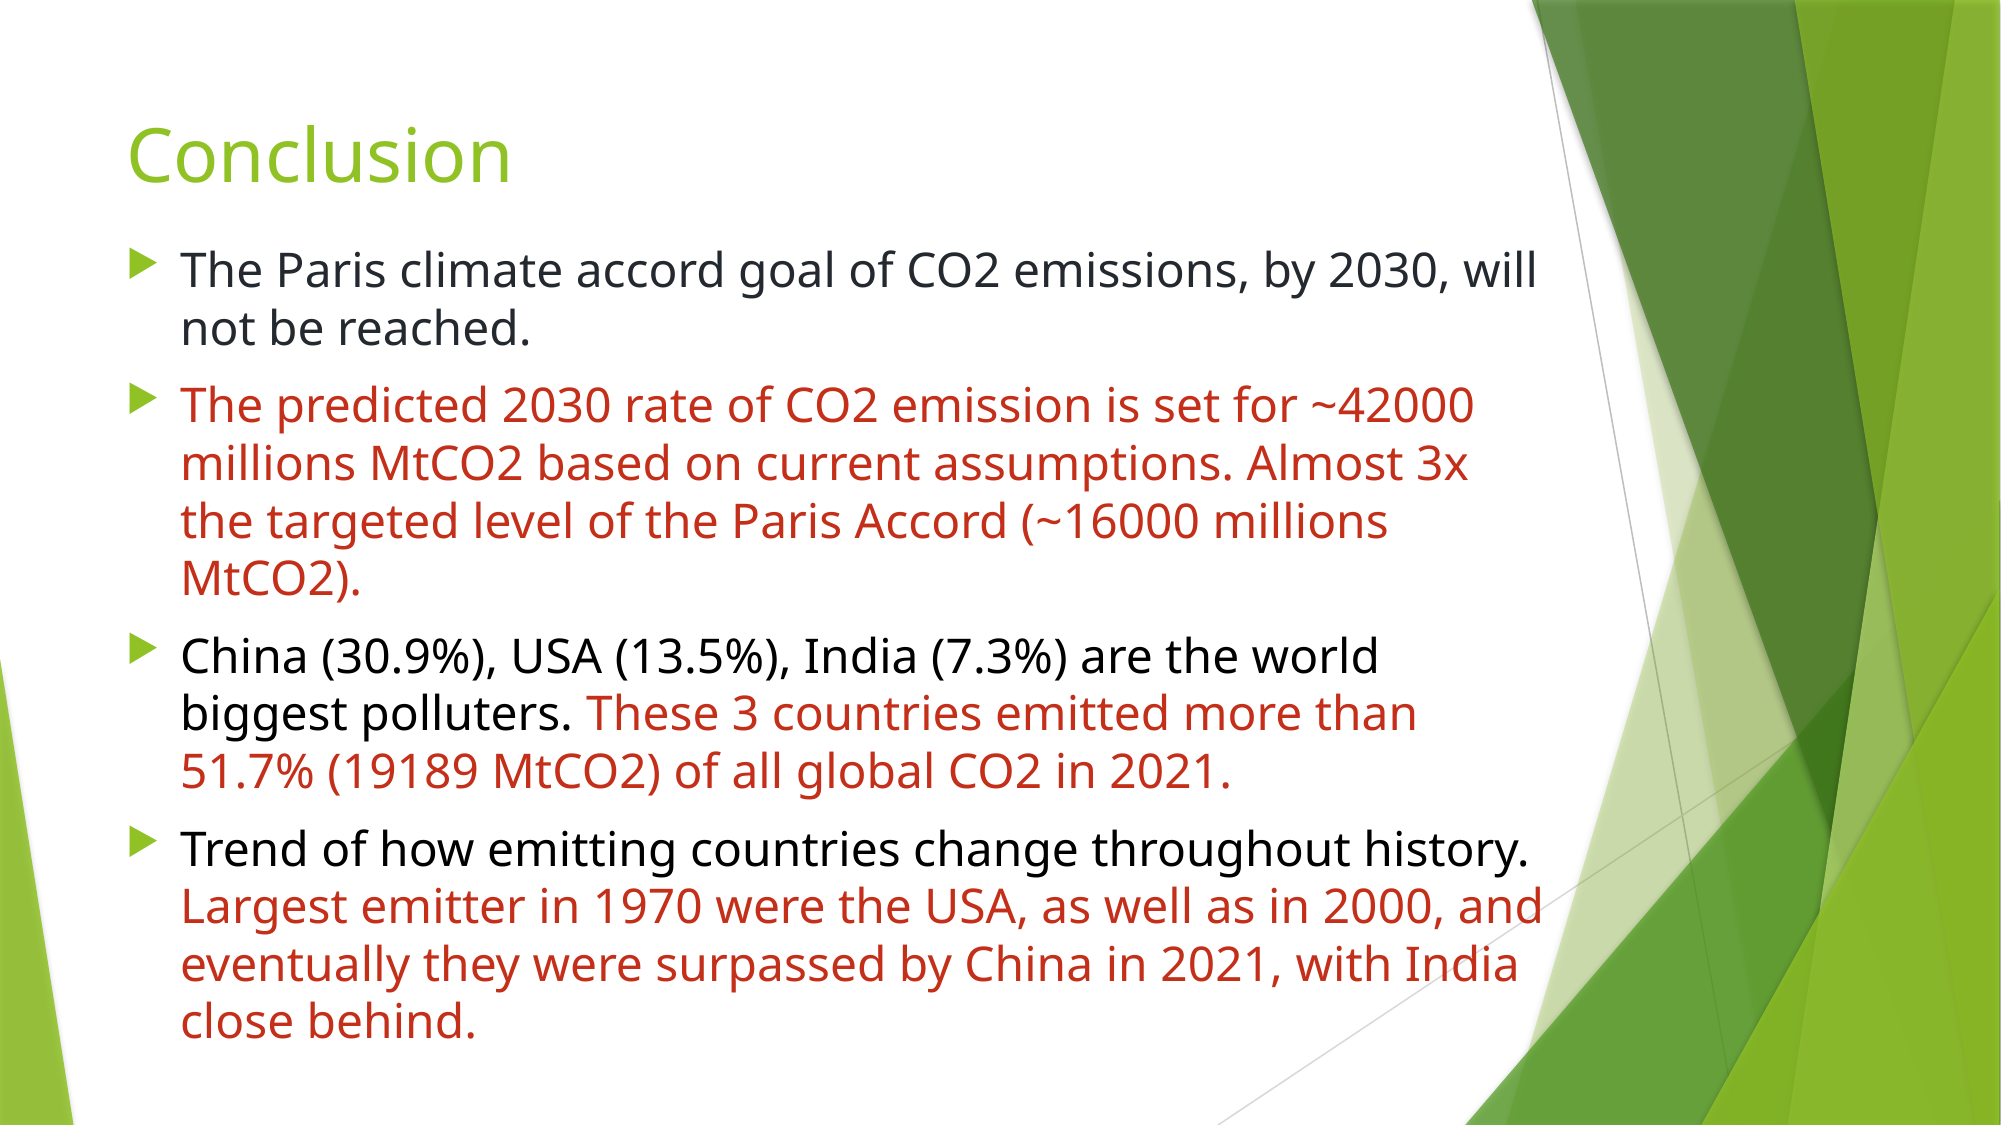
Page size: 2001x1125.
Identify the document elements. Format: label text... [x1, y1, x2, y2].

title Conclusion [111, 99, 1522, 232]
list The Paris climate accord goal of CO2 emissions, by 2030, will not be reached. The predicted 2030 rate of CO2 emission is set for ~42000 millions MtCO2 based on current assumptions. Almost 3x the targeted level of the Paris Accord (~16000 millions MtCO2). China (30.9%), USA (13.5%), India (7.3%) are the world biggest polluters. These 3 countries emitted more than 51.7% (19189 MtCO2) of all global CO2 in 2021. Trend of how emitting countries change throughout history. Largest emitter in 1970 were the USA, as well as in 2000, and eventually they were surpassed by China in 2021, with India close behind. [111, 232, 1562, 1064]
